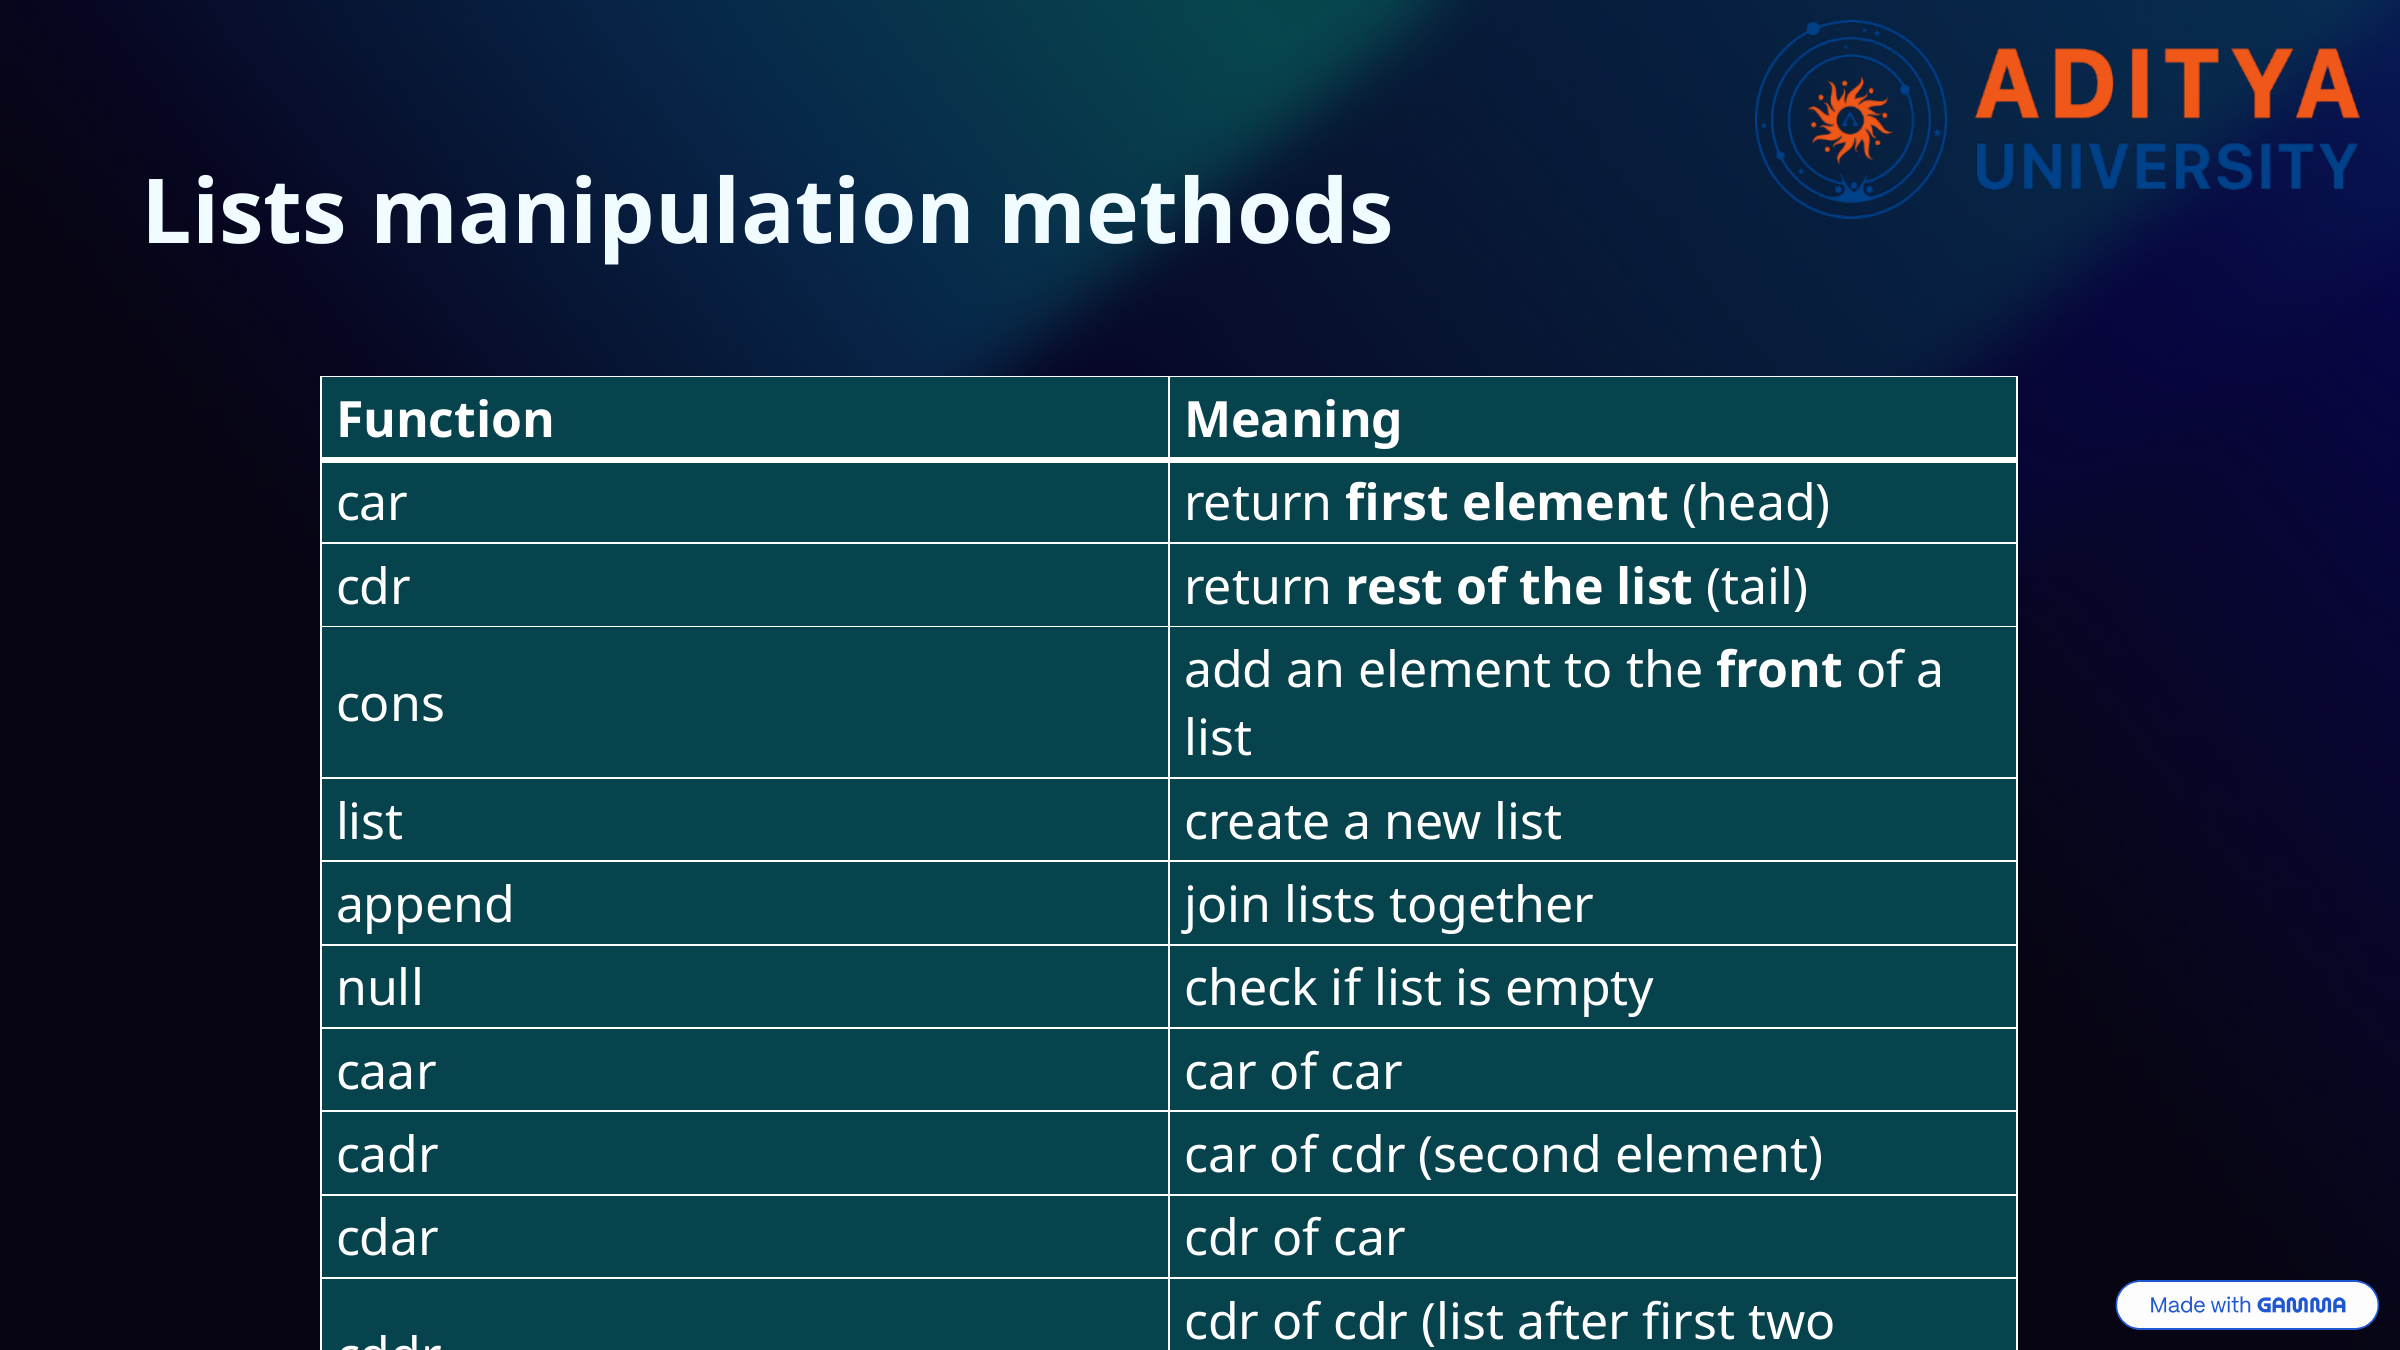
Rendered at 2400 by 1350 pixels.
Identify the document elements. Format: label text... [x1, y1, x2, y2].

table_header Meaning [1170, 377, 2016, 457]
picture [2106, 1271, 2389, 1339]
table_cell cdr of car [1170, 1196, 2016, 1277]
table_cell return rest of the list (tail) [1170, 544, 2016, 626]
table_header Function [322, 377, 1168, 457]
table_cell car of cdr (second element) [1170, 1112, 2016, 1194]
table_cell cdr of cdr (list after first two elements) [1170, 1279, 2016, 1350]
table_cell car of car [1170, 1029, 2016, 1110]
table_cell list [322, 779, 1168, 860]
table_cell return first element (head) [1170, 463, 2016, 542]
table_cell cons [322, 627, 1168, 777]
picture [1754, 20, 2360, 219]
table_cell append [322, 862, 1168, 944]
table_cell car [322, 463, 1168, 542]
table_cell cadr [322, 1112, 1168, 1194]
table_cell cdar [322, 1196, 1168, 1277]
table_cell cddr [322, 1279, 1168, 1350]
text_box Lists manipulation methods [141, 149, 1516, 262]
table_cell check if list is empty [1170, 946, 2016, 1027]
table_cell join lists together [1170, 862, 2016, 944]
table_cell cdr [322, 544, 1168, 626]
table_cell create a new list [1170, 779, 2016, 860]
table_cell caar [322, 1029, 1168, 1110]
table_cell add an element to the front of a list [1170, 627, 2016, 777]
table_cell null [322, 946, 1168, 1027]
